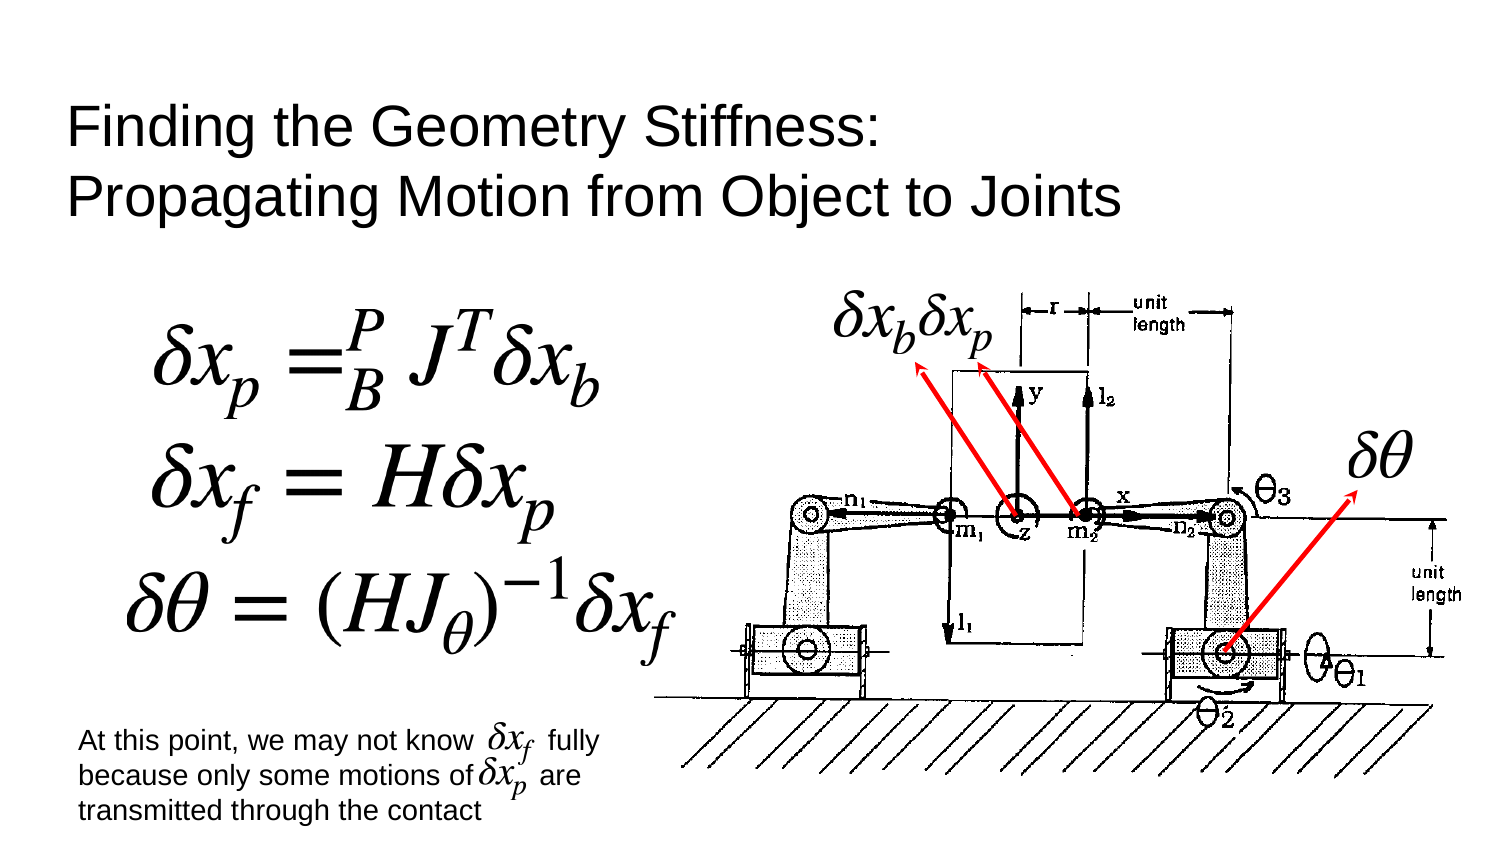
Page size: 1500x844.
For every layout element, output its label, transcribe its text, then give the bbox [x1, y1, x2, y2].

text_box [62, 705, 690, 844]
picture [152, 443, 554, 544]
picture [126, 267, 1472, 796]
picture [154, 309, 599, 419]
title Finding the Geometry Stiffness: Propagating Motion from Object to Joints [51, 72, 1449, 167]
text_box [914, 364, 972, 516]
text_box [1223, 489, 1358, 652]
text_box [977, 361, 1079, 516]
